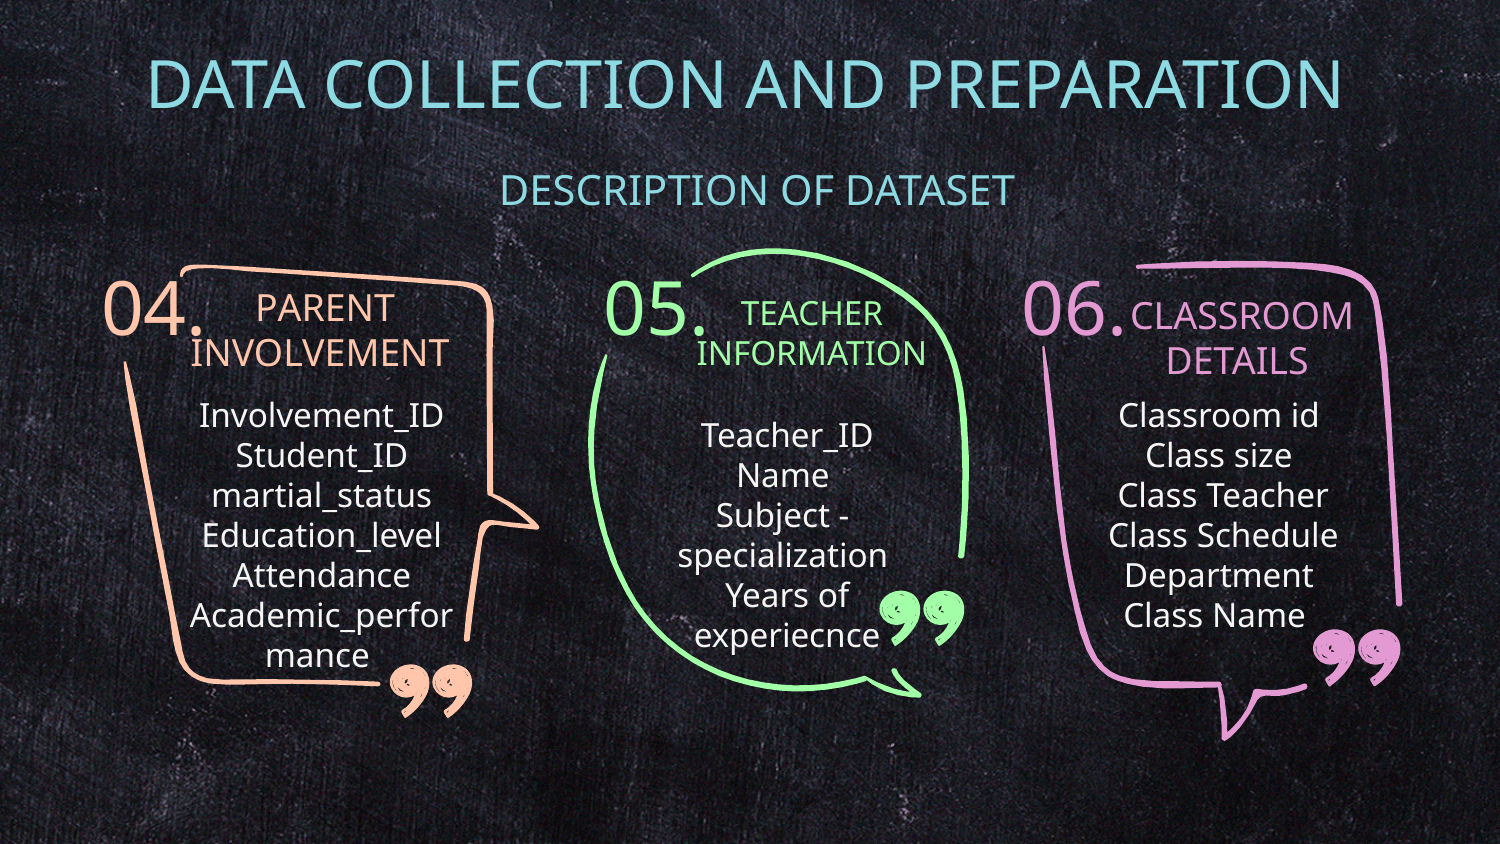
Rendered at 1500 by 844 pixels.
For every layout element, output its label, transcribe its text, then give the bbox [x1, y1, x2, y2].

text_box DESCRIPTION OF DATASET [92, 141, 1422, 236]
subtitle CLASSROOM DETAILS [1087, 299, 1397, 375]
title 04. [86, 248, 402, 362]
picture [0, 0, 1500, 844]
subtitle TEACHER INFORMATION [657, 294, 967, 370]
title 06. [1006, 248, 1322, 362]
title 05. [588, 248, 904, 362]
subtitle Teacher_ID Name Subject - specialization Years of experiecnce [629, 399, 945, 565]
subtitle PARENT INVOLVEMENT [170, 291, 480, 367]
subtitle Involvement_ID Student_ID martial_status Education_level Attendance Academic_performance [164, 379, 480, 545]
subtitle Classroom id Class size Class Teacher Class Schedule Department Class Name [1065, 379, 1381, 611]
title DATA COLLECTION AND PREPARATION [81, 34, 1411, 129]
